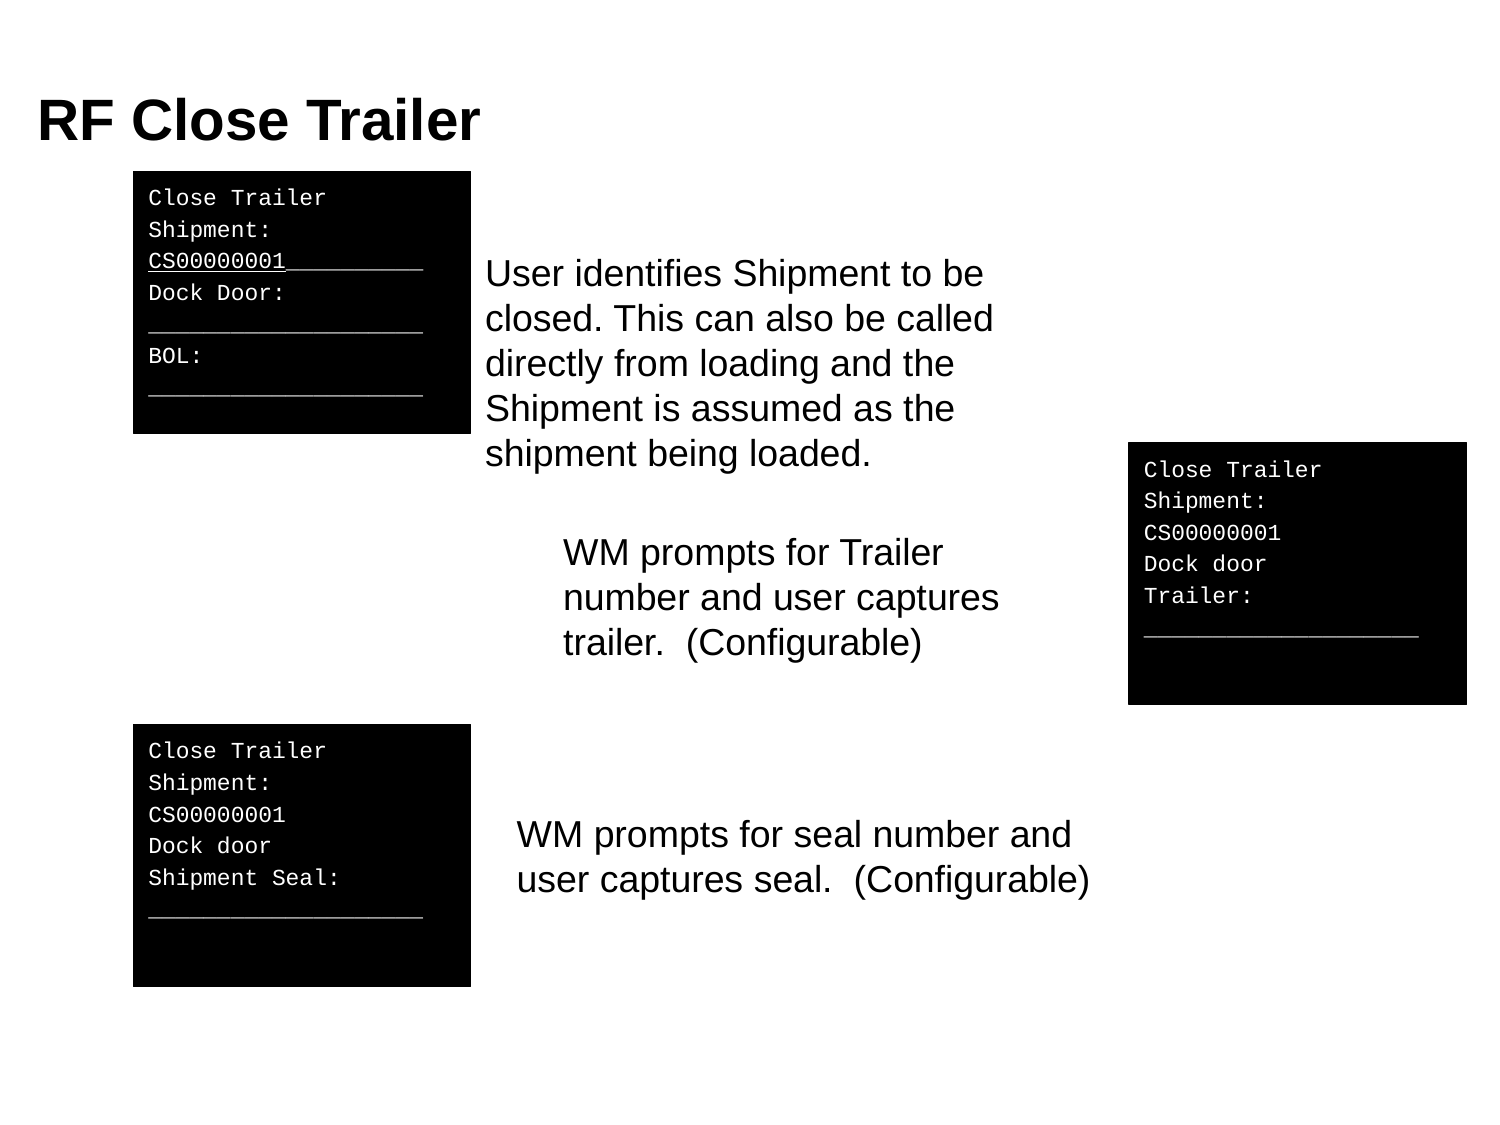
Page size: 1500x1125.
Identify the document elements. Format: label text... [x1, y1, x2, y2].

text_box Close Trailer Shipment: CS00000001 Dock door Shipment Seal: ____________________ [133, 724, 471, 987]
title RF Close Trailer [22, 74, 1500, 141]
text_box Close Trailer Shipment: CS00000001 Dock door Trailer: ____________________ [1129, 442, 1467, 705]
text_box WM prompts for Trailer number and user captures trailer. (Configurable) [548, 520, 1061, 671]
text_box WM prompts for seal number and user captures seal. (Configurable) [501, 802, 1130, 953]
text_box Close Trailer Shipment: CS00000001__________ Dock Door: ____________________ BOL: ____________________ [133, 171, 471, 434]
text_box User identifies Shipment to be closed. This can also be called directly from loading and the Shipment is assumed as the shipment being loaded. [470, 241, 1048, 482]
